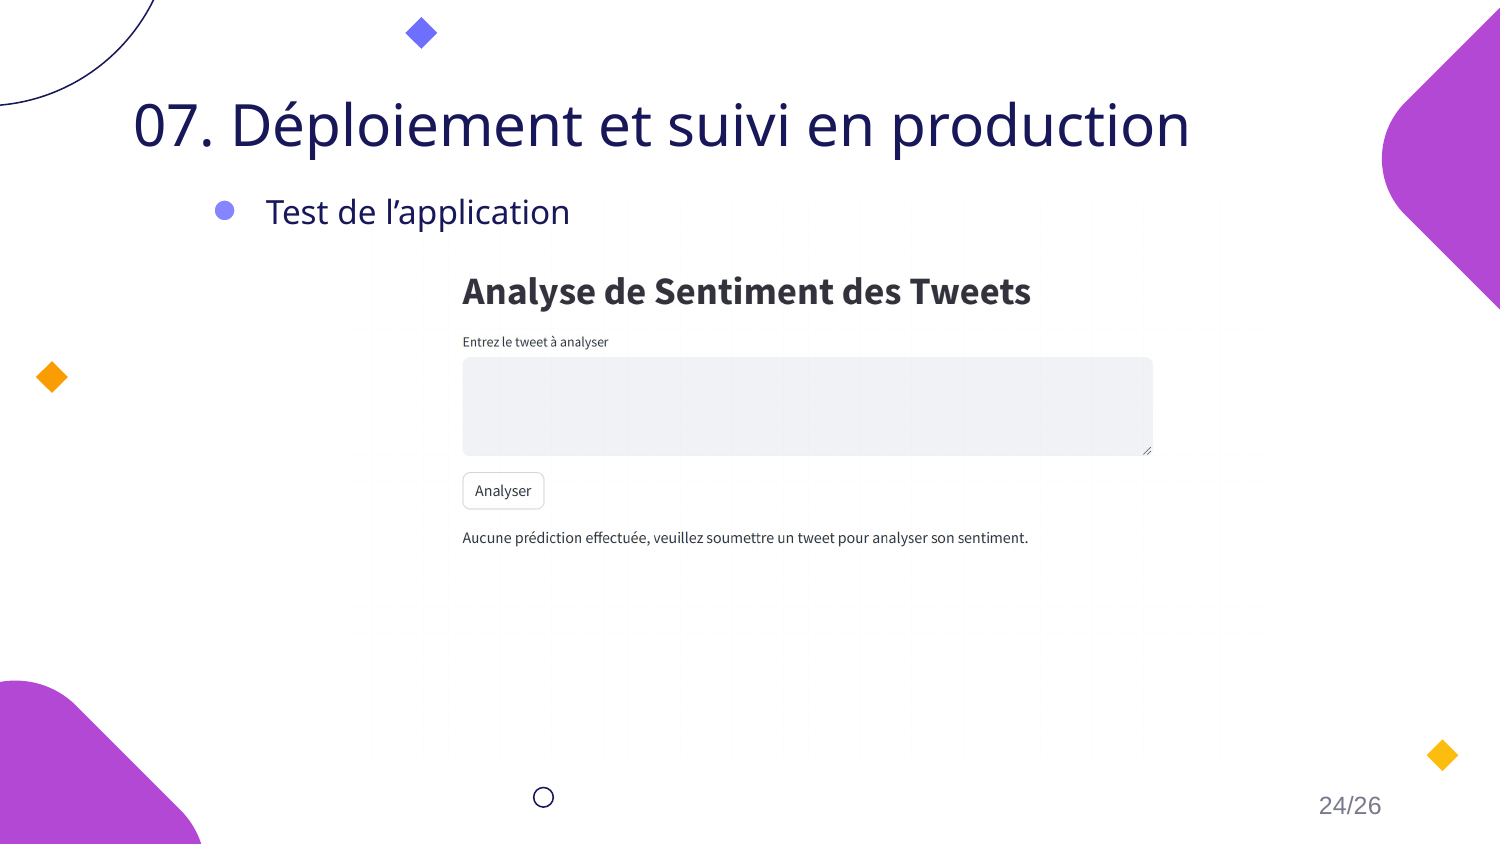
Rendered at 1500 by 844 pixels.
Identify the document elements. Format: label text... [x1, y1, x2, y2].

text_box [210, 196, 239, 225]
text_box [344, 200, 1273, 761]
text_box Test de l’application [250, 170, 1148, 248]
title 07. Déploiement et suivi en production [118, 72, 1382, 167]
slide_number 24/26 [1059, 782, 1397, 828]
